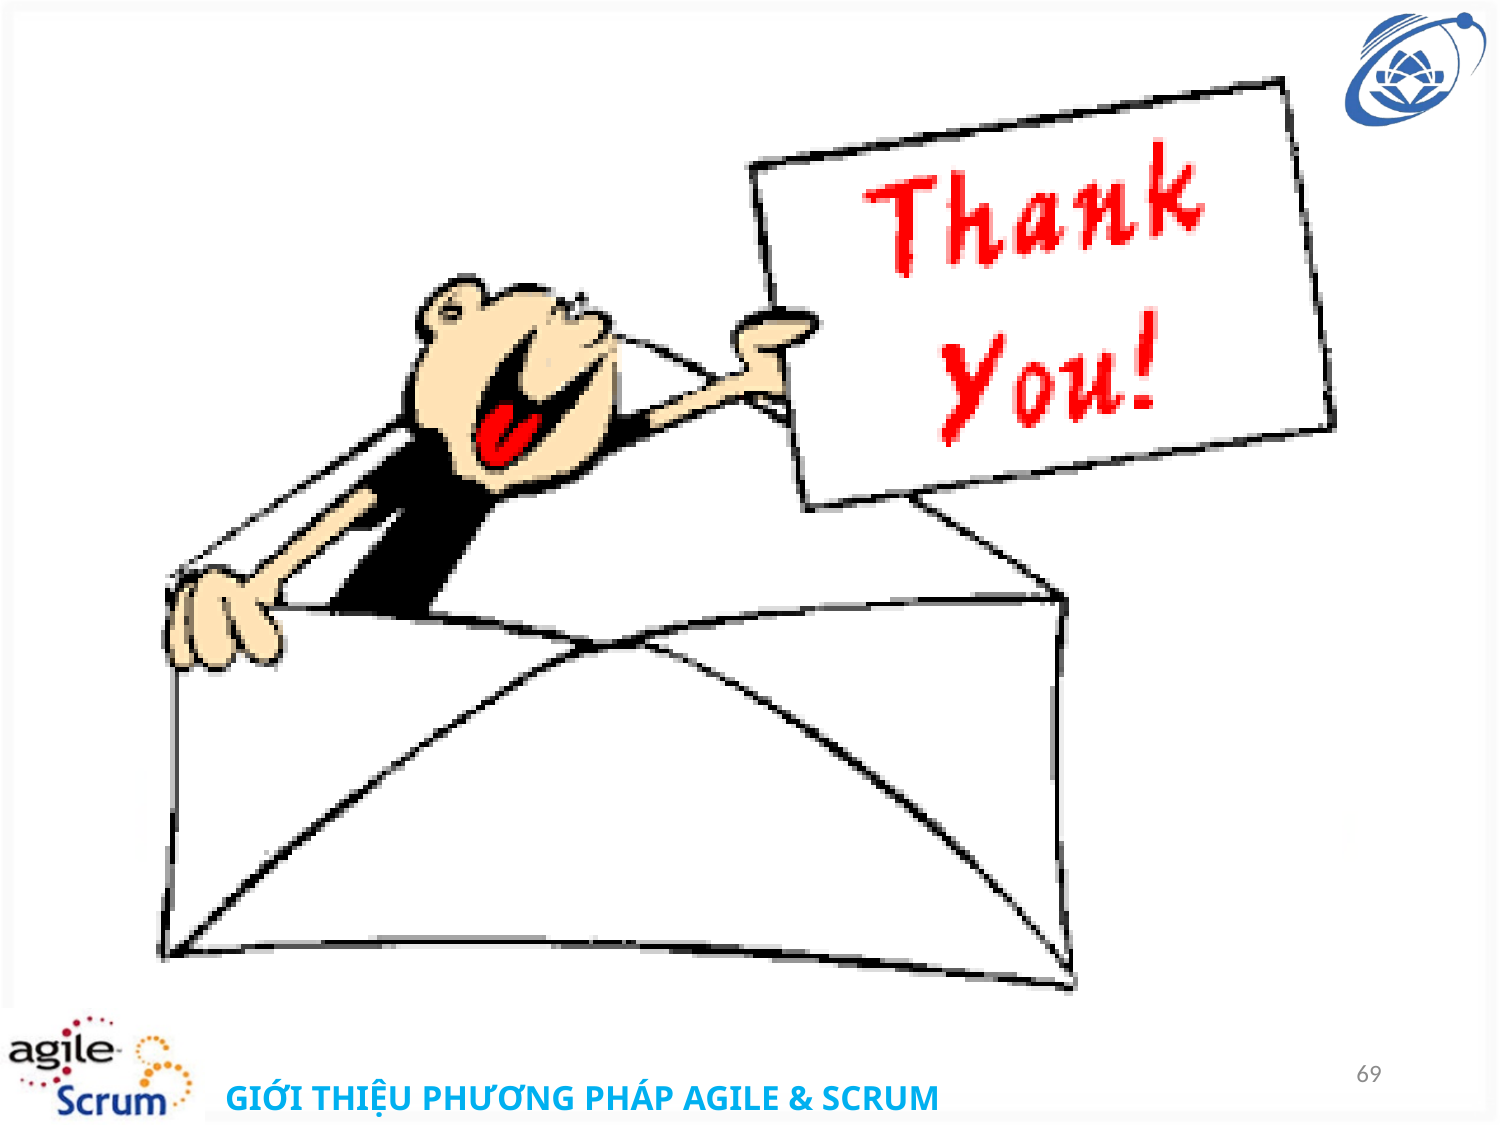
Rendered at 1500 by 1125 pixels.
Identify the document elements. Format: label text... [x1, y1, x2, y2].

text_box GIỚI THIỆU PHƯƠNG PHÁP AGILE & SCRUM [210, 1069, 956, 1125]
picture [0, 1008, 205, 1125]
picture [147, 9, 1490, 1001]
slide_number 69 [1059, 1042, 1397, 1103]
